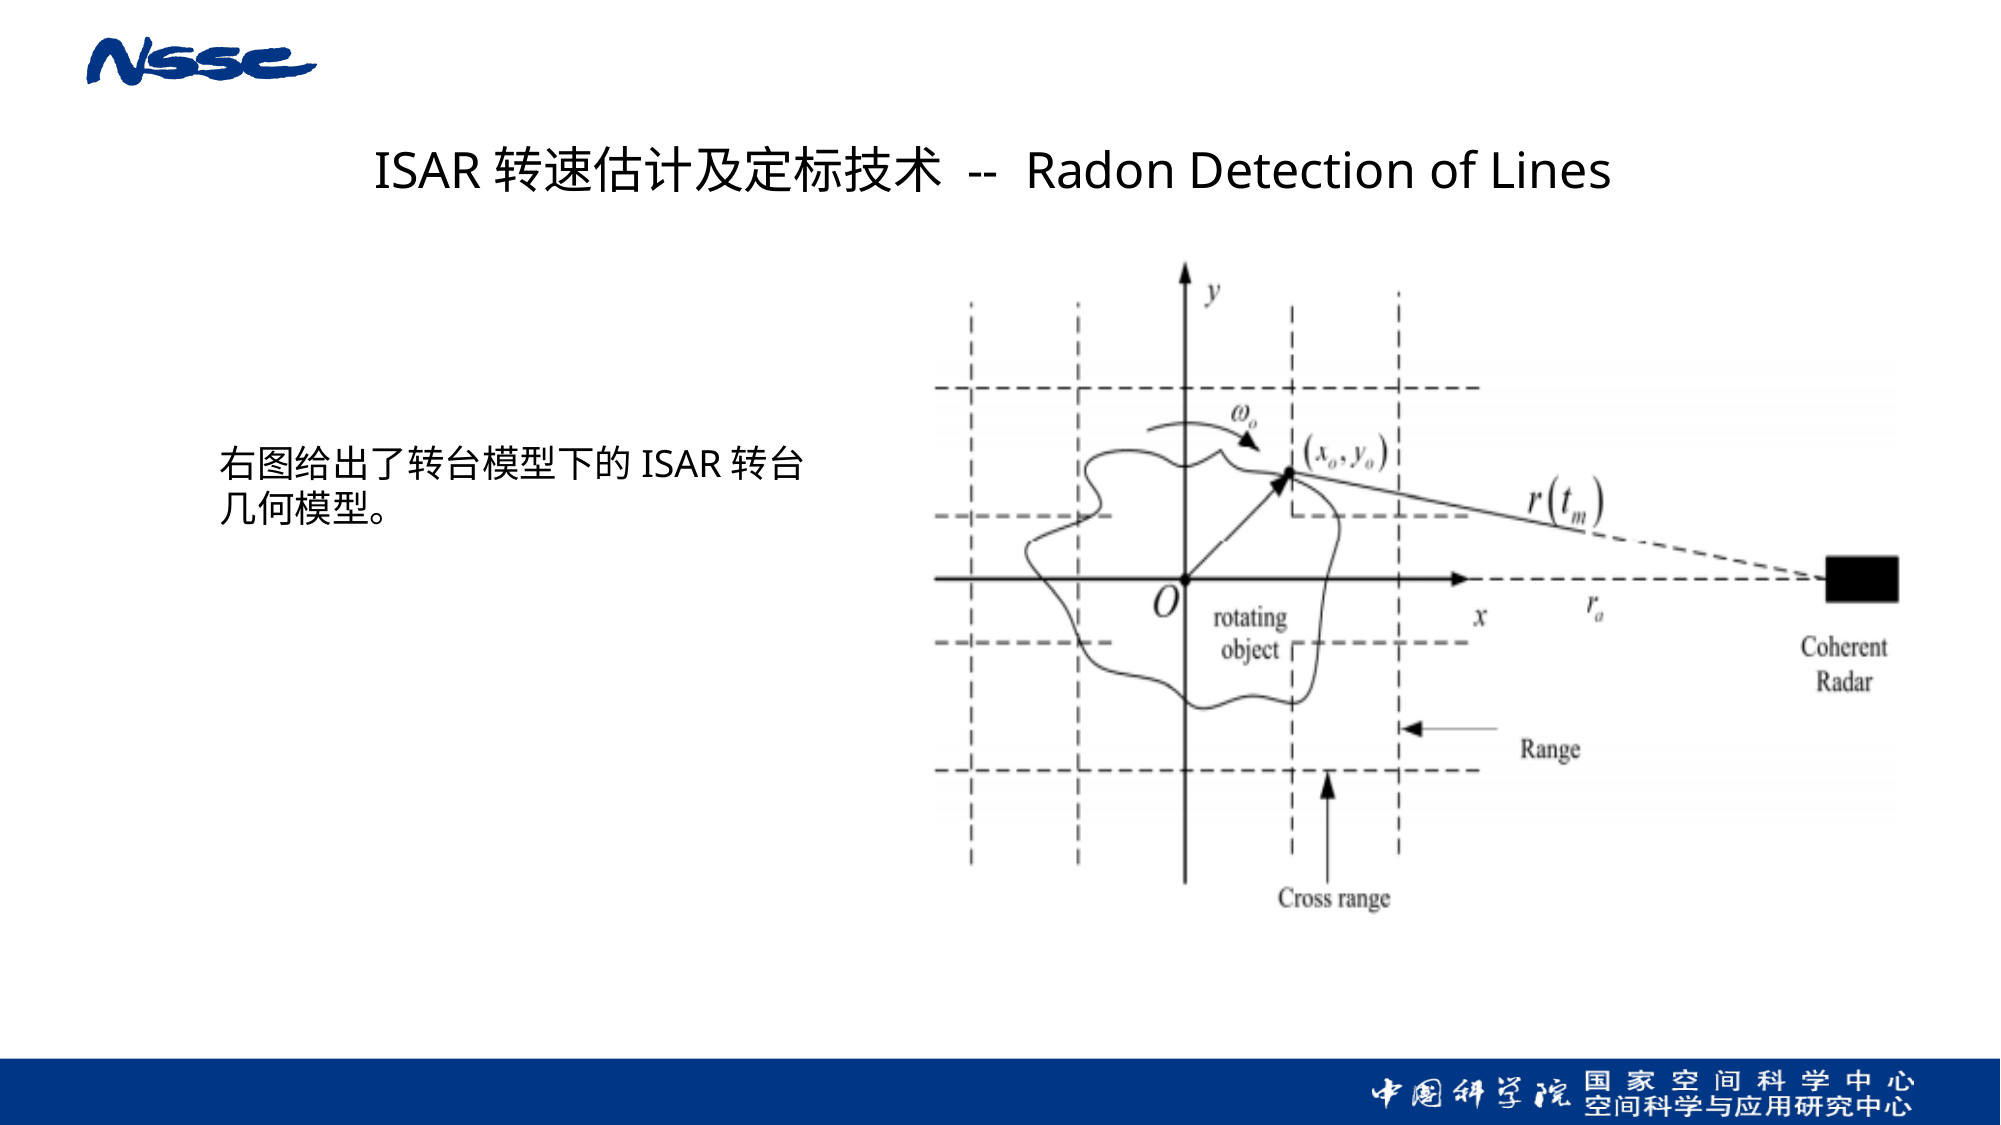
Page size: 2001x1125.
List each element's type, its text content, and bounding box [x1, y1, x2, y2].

text_box 右图给出了转台模型下的ISAR转台几何模型。 [204, 207, 855, 988]
picture [1372, 1068, 1914, 1117]
picture [55, 19, 345, 101]
picture [869, 224, 1951, 938]
text_box ISAR转速估计及定标技术 -- Radon Detection of Lines [354, 108, 1633, 229]
